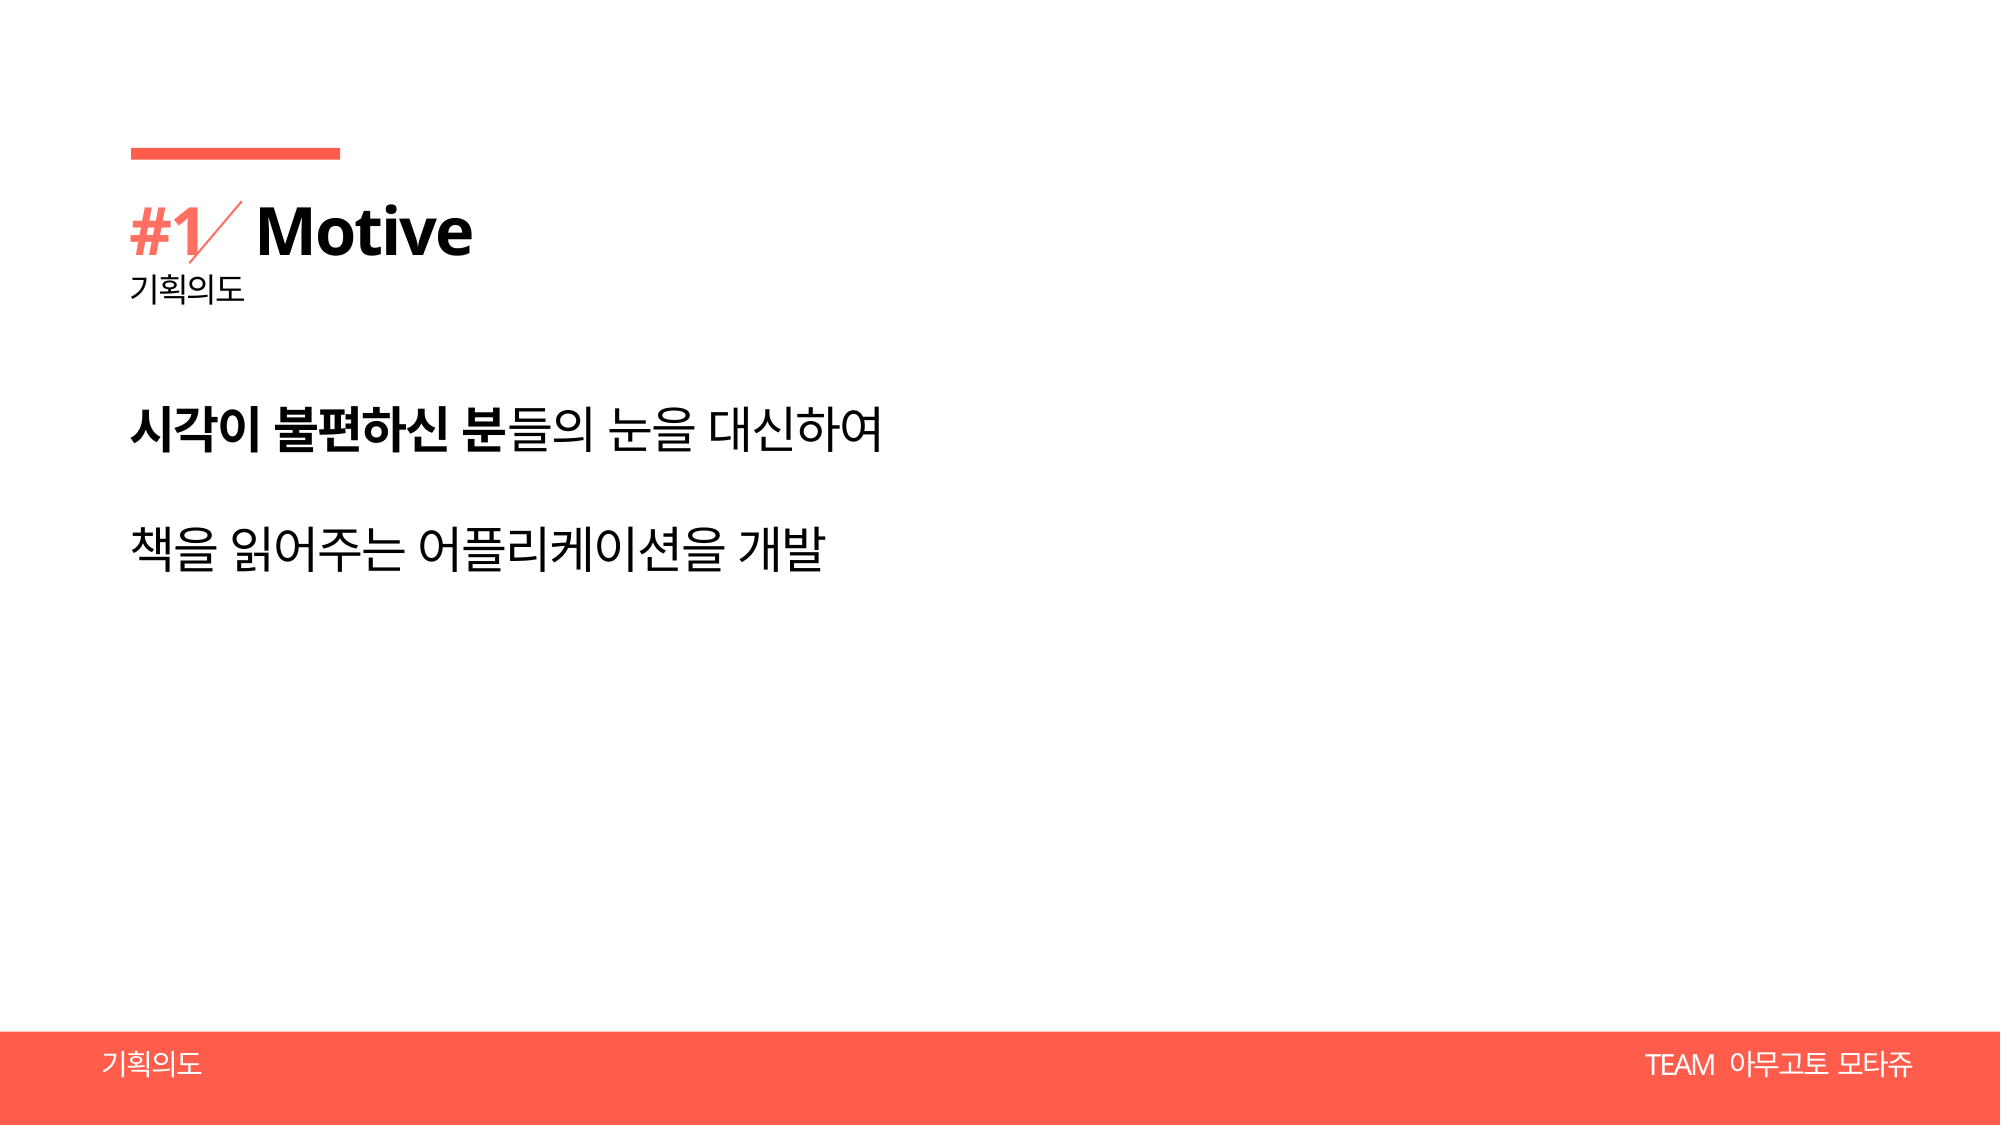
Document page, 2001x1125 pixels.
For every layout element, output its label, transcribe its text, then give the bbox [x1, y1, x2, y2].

text_box [0, 1031, 2000, 1125]
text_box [189, 201, 242, 264]
text_box 기획의도 [86, 1039, 446, 1089]
text_box TEAM 아무고토 모타쥬 [1630, 1039, 1989, 1089]
text_box [130, 147, 341, 161]
text_box #1 Motive 기획의도 시각이 불편하신 분들의 눈을 대신하여 책을 읽어주는 어플리케이션을 개발 [115, 181, 1139, 587]
